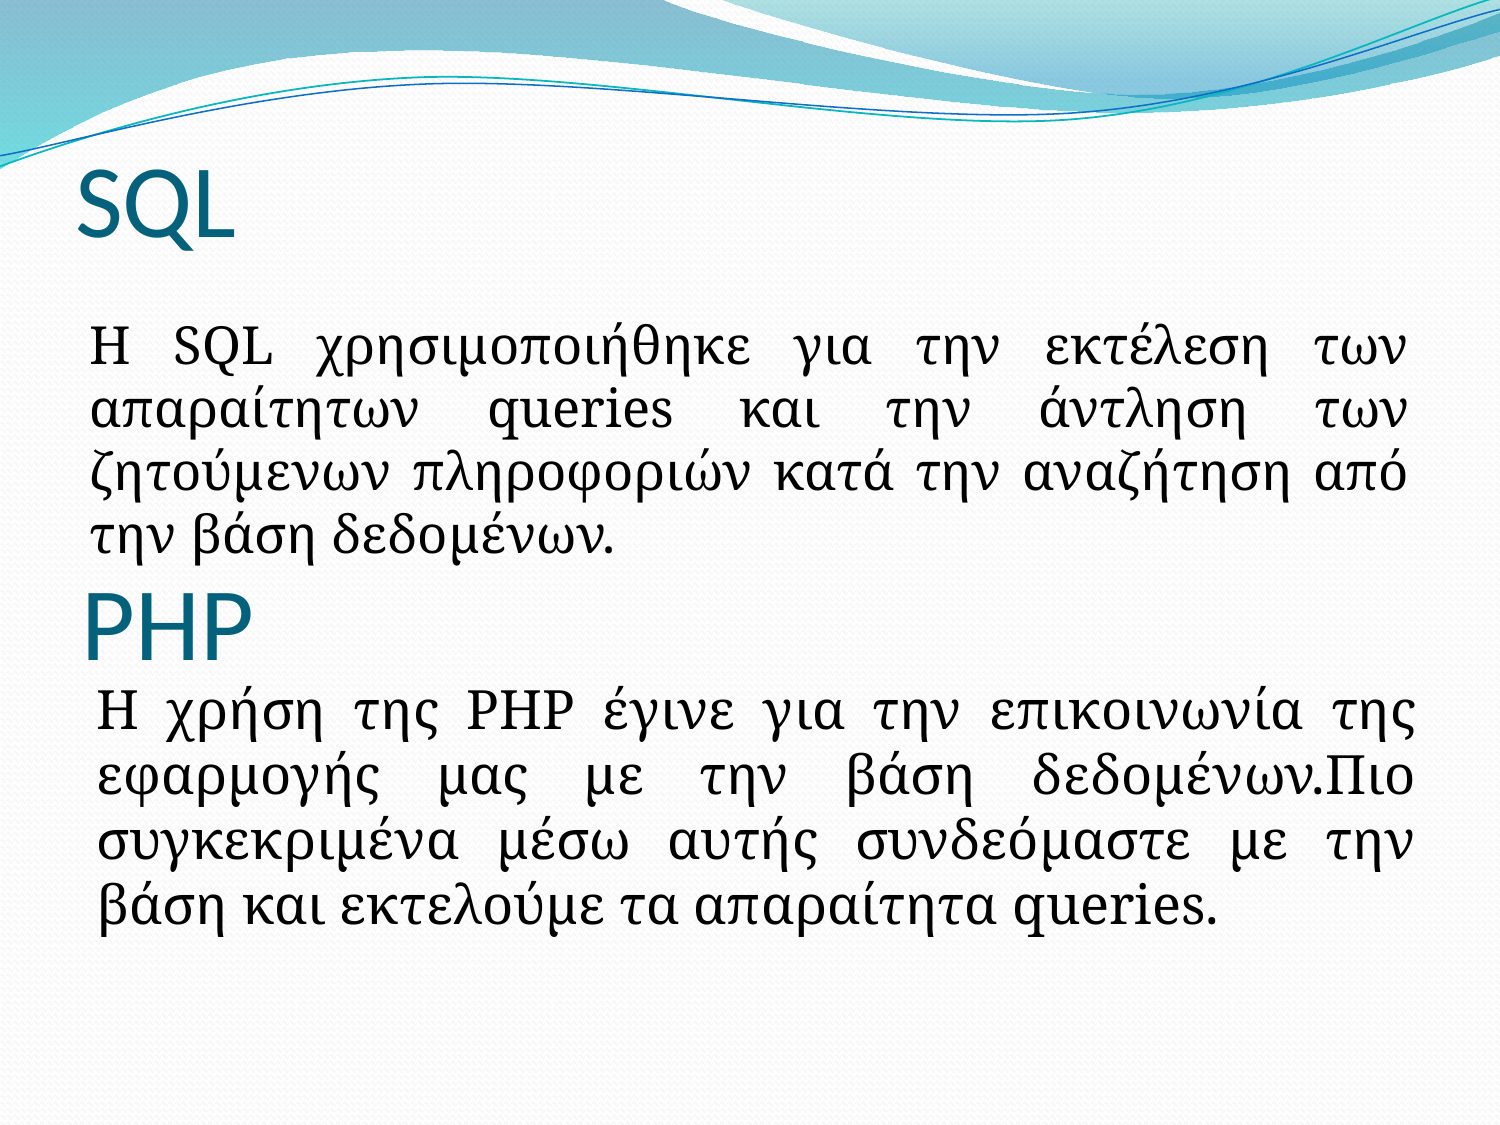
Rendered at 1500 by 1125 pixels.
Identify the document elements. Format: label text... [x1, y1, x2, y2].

text_box PHP [81, 538, 1432, 667]
list Η SQL χρησιμοποιήθηκε για την εκτέλεση των απαραίτητων queries και την άντληση των ζητούμενων πληροφοριών κατά την αναζήτηση από την βάση δεδομένων. [75, 304, 1425, 575]
text_box Η χρήση της PHP έγινε για την επικοινωνία της εφαρμογής μας με την βάση δεδομένων.Πιο συγκεκριμένα μέσω αυτής συνδεόμαστε με την βάση και εκτελούμε τα απαραίτητα queries. [81, 667, 1432, 1079]
title SQL [75, 115, 1425, 258]
